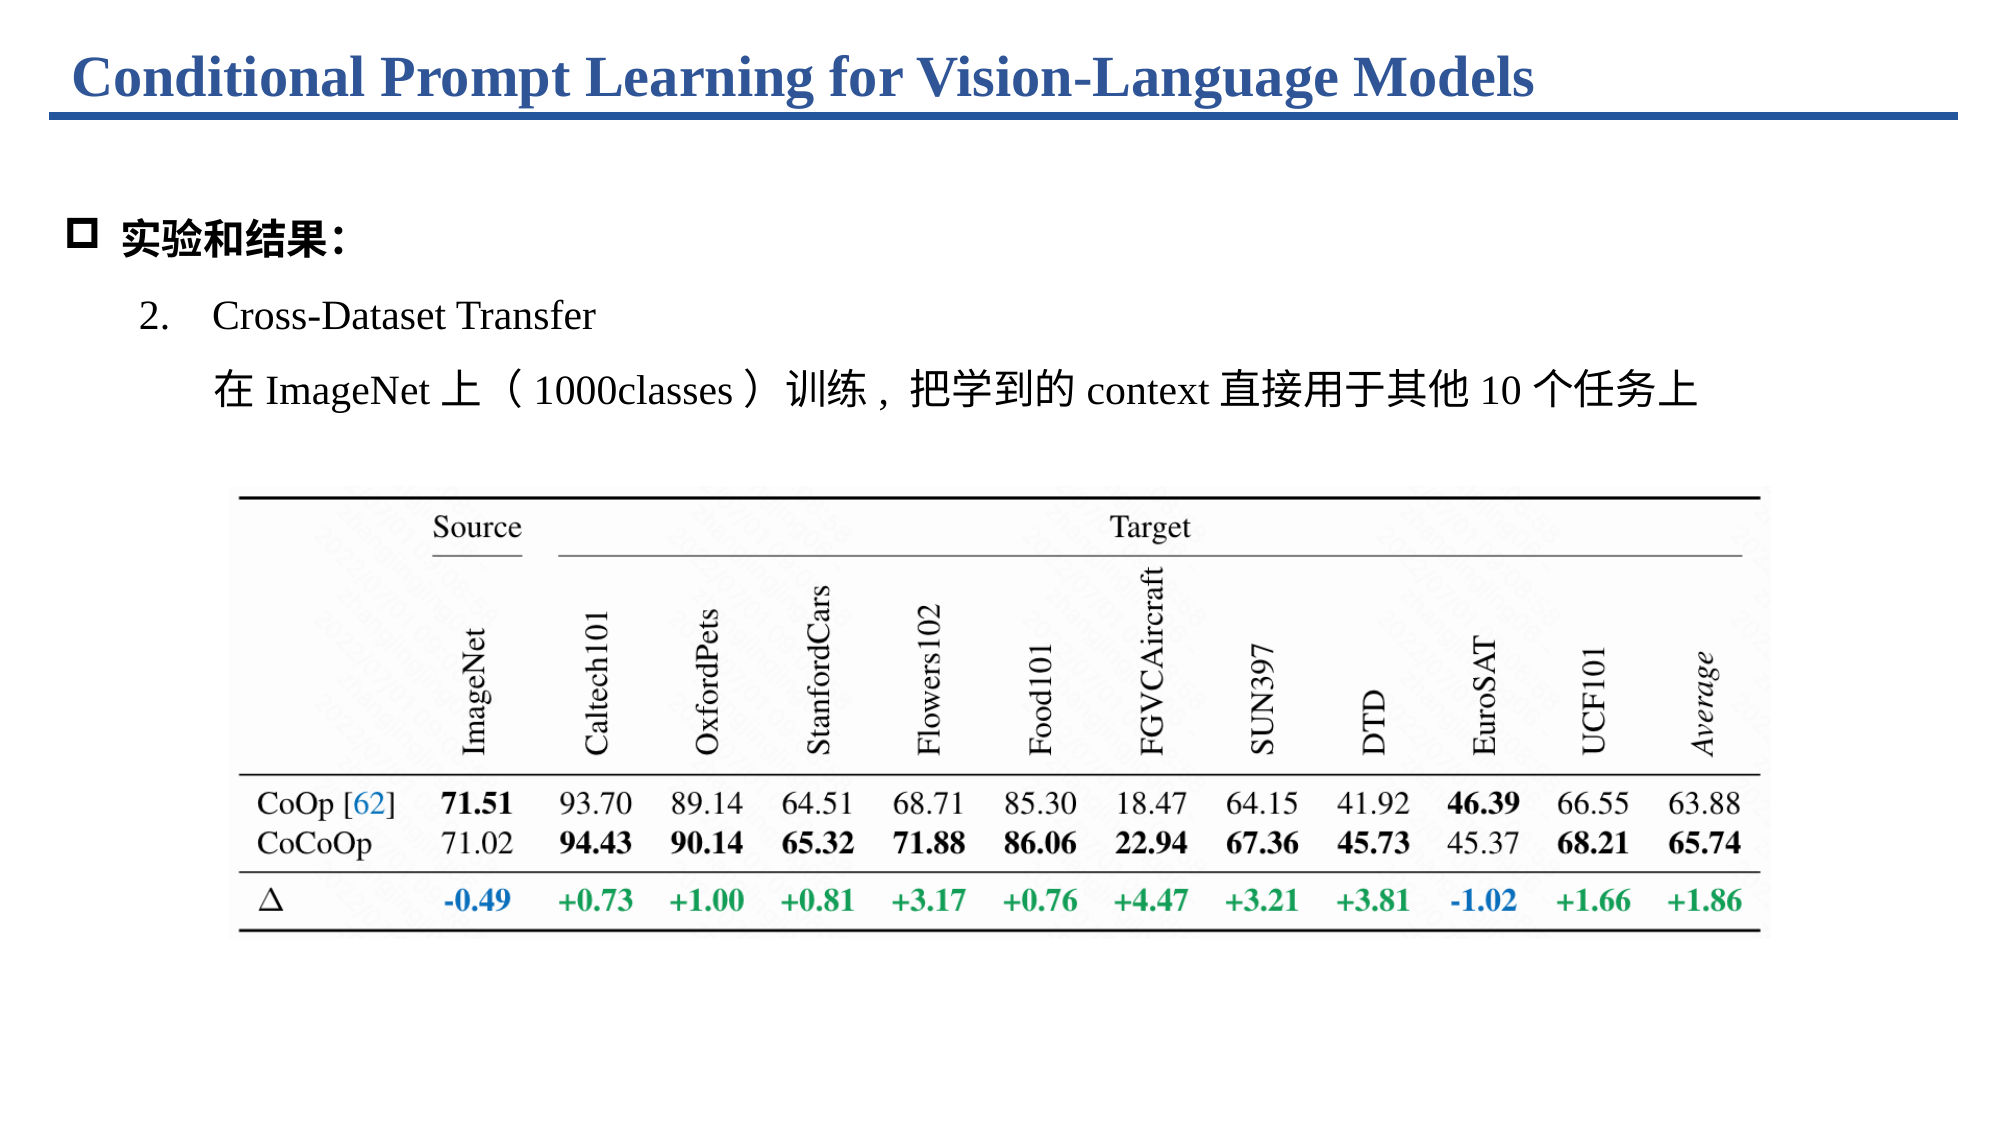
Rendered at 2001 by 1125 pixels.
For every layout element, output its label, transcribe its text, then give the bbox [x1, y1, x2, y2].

picture [229, 486, 1771, 939]
text_box Conditional Prompt Learning for Vision-Language Models [56, 30, 1551, 115]
text_box 实验和结果： 2. Cross-Dataset Transfer 在ImageNet上（1000classes）训练, 把学到的context直接用于其他10个任务上 [48, 181, 1958, 421]
